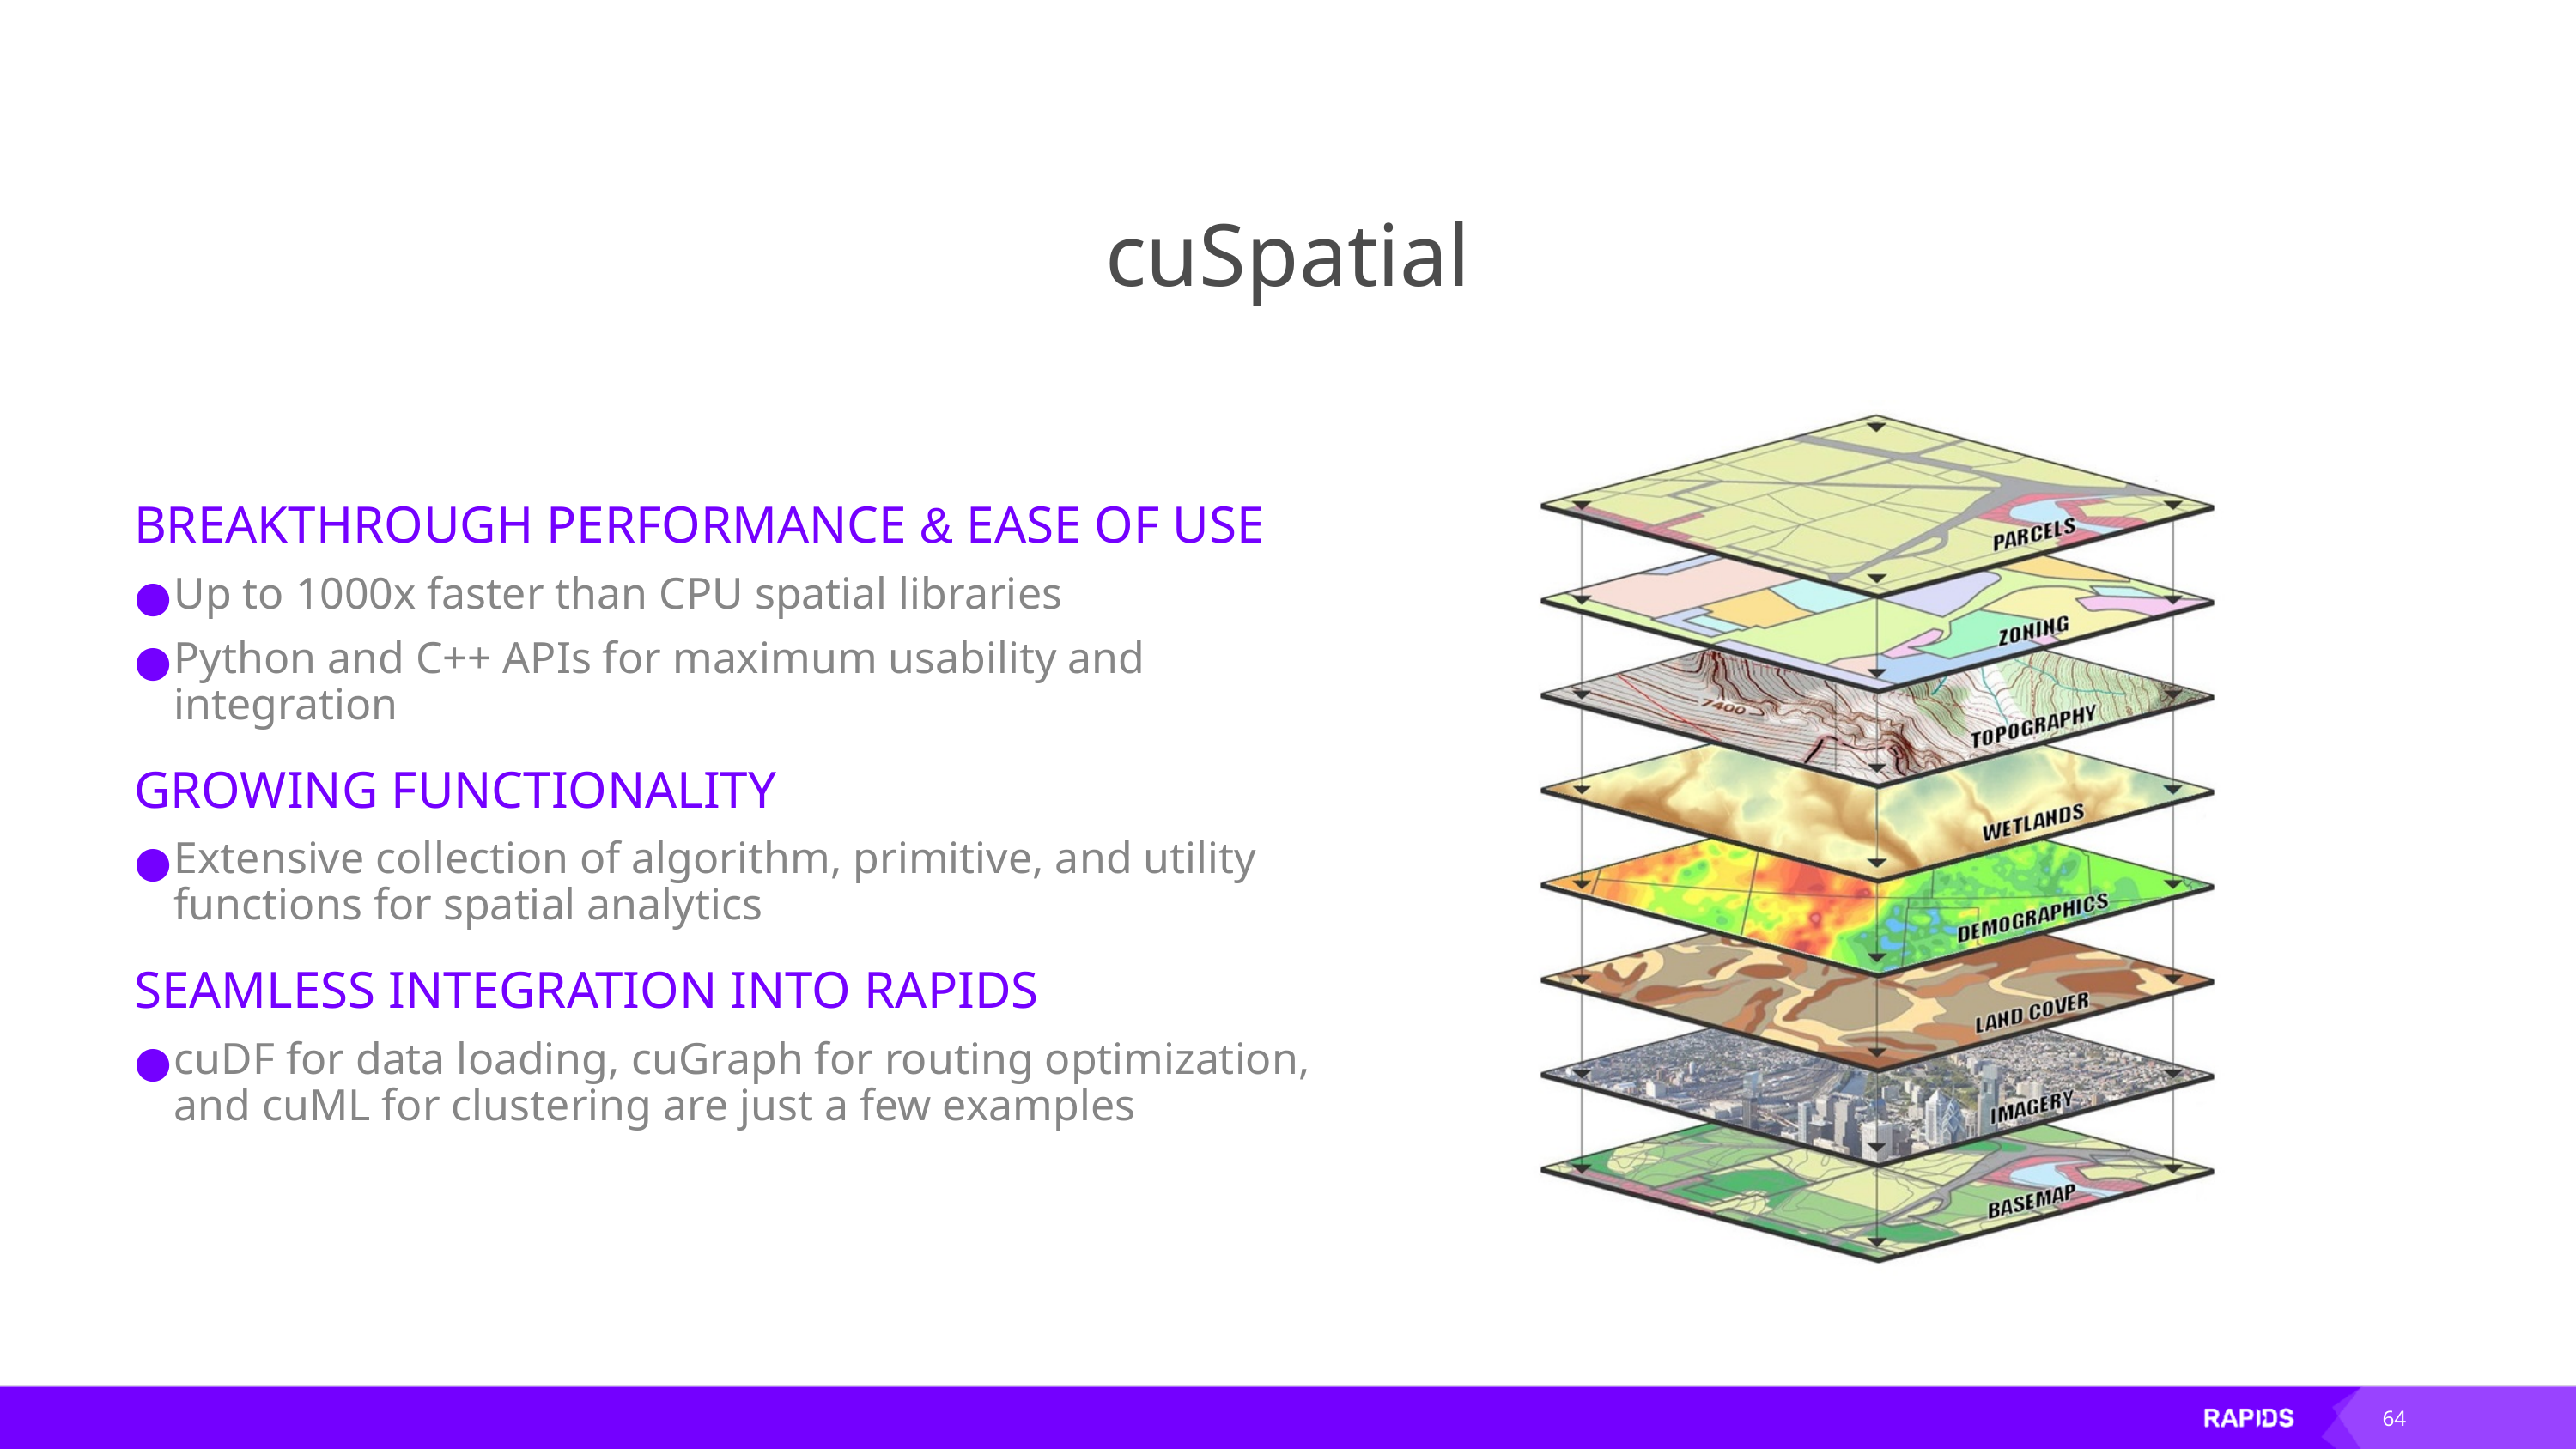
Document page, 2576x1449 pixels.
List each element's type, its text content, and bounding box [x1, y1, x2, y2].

picture [0, 0, 2576, 1449]
title cuSpatial [117, 173, 2459, 312]
list BREAKTHROUGH PERFORMANCE & EASE OF USE Up to 1000x faster than CPU spatial libraries Python and C++ APIs for maximum usability and integration GROWING FUNCTIONALITY Extensive collection of algorithm, primitive, and utility functions for spatial analytics SEAMLESS INTEGRATION INTO RAPIDS cuDF for data loading, cuGraph for routing optimization, and cuML for clustering are just a few examples [121, 493, 1352, 1367]
